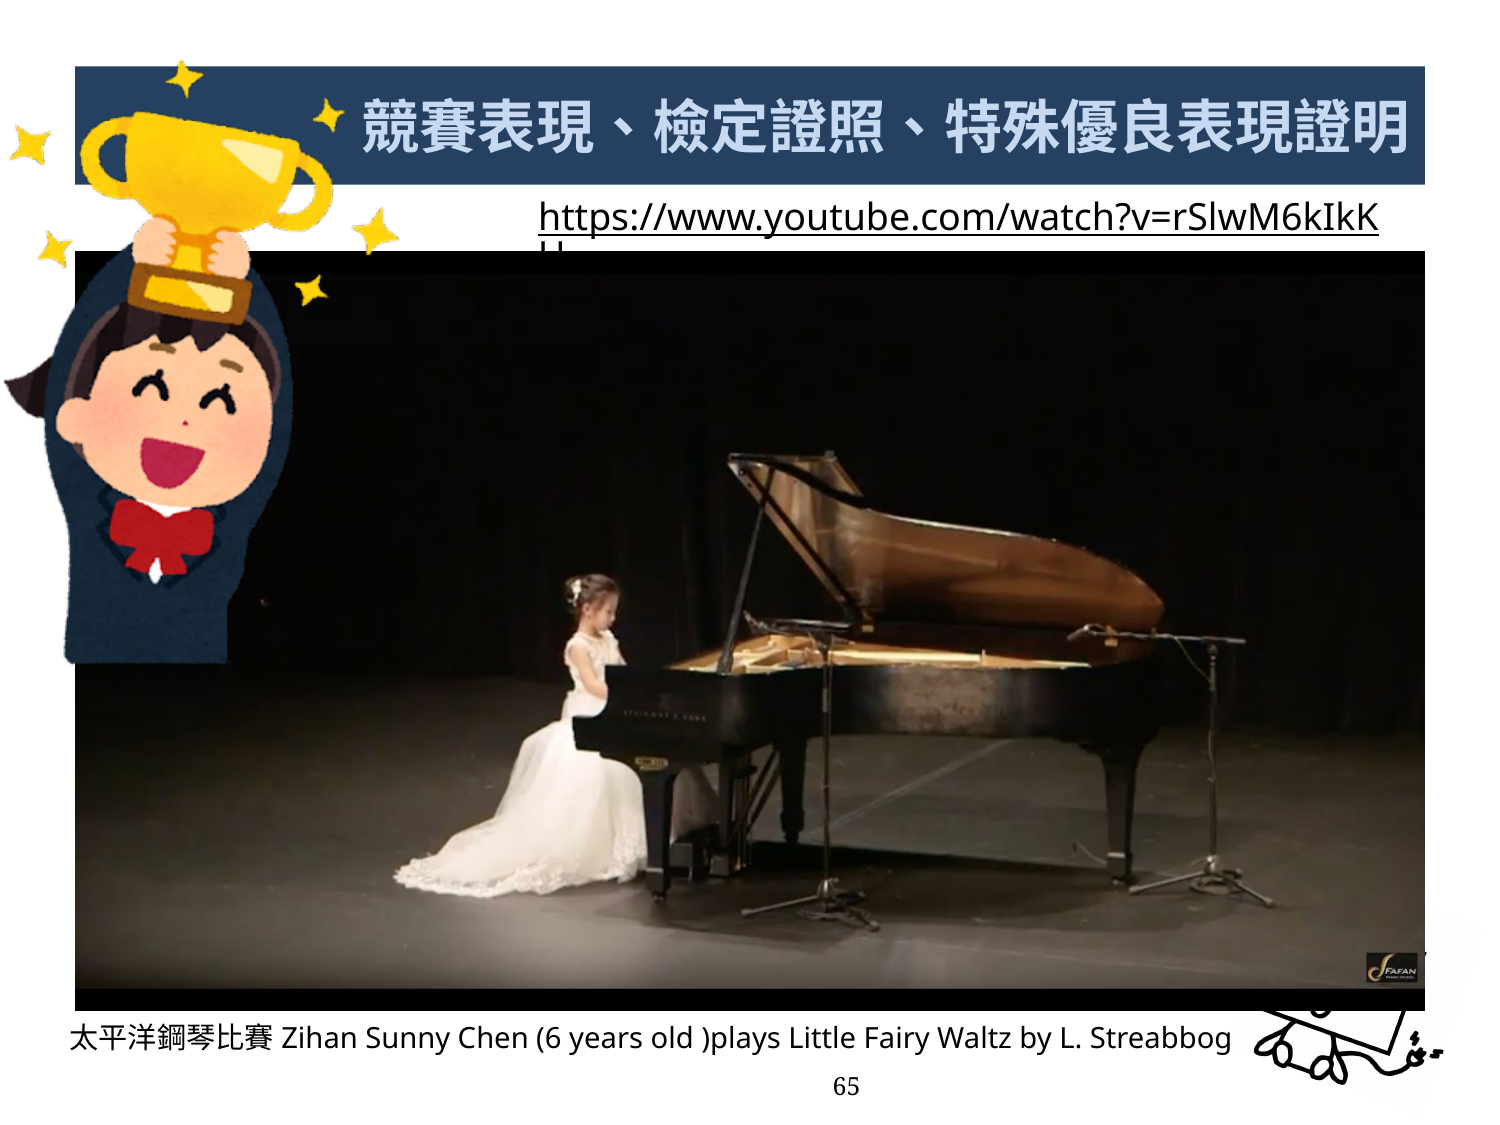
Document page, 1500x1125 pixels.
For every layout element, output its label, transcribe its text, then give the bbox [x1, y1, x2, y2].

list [74, 251, 1426, 1012]
picture [1249, 905, 1487, 1116]
slide_number 65 [671, 1062, 1022, 1113]
text_box 太平洋鋼琴比賽Zihan Sunny Chen (6 years old )plays Little Fairy Waltz by L. Streabbog [54, 1012, 1249, 1062]
title 競賽表現、檢定證照、特殊優良表現證明 [423, 66, 1425, 185]
picture [0, 60, 420, 686]
text_box https://www.youtube.com/watch?v=rSlwM6kIkKU [523, 185, 1410, 249]
